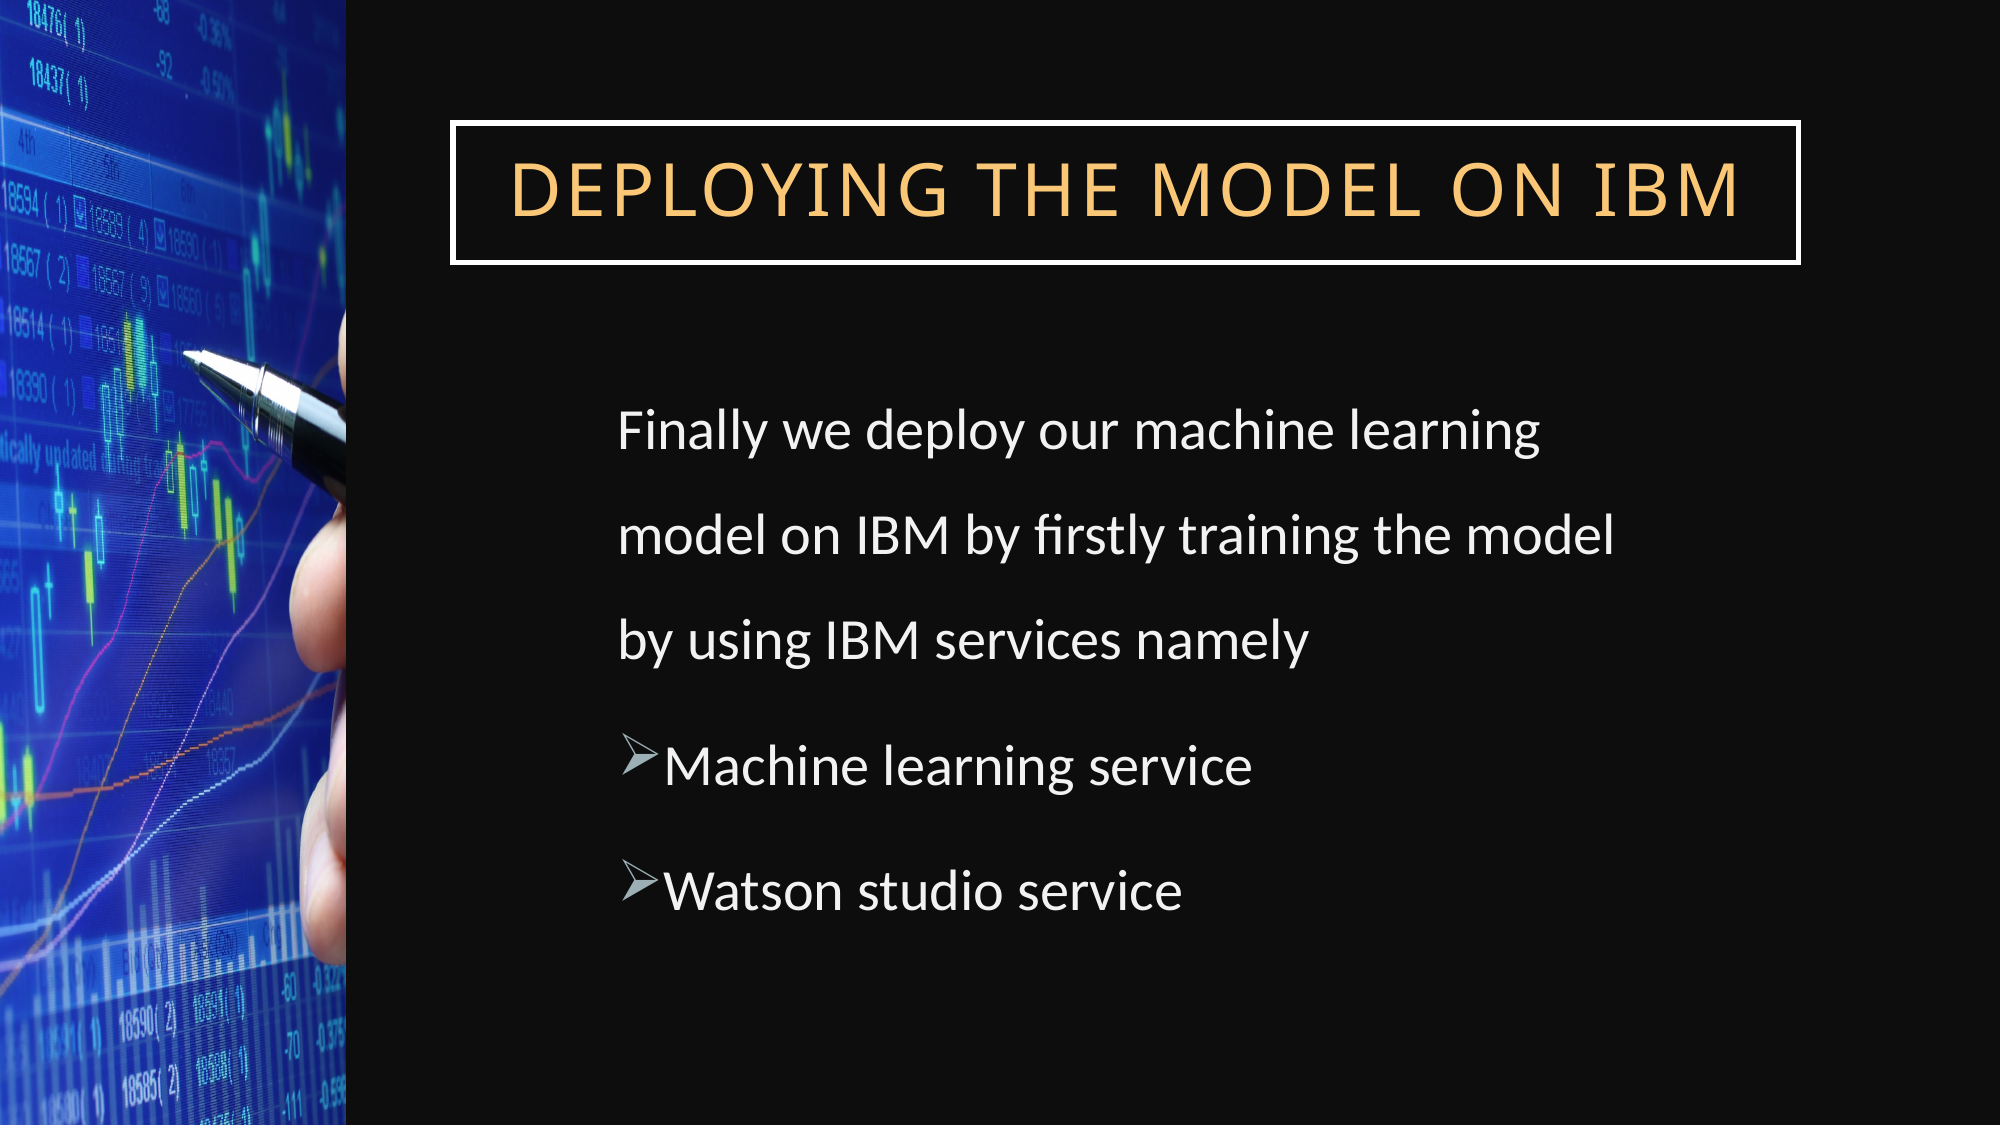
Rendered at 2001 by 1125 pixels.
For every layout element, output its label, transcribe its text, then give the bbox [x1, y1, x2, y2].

list Finally we deploy our machine learning model on IBM by firstly training the model by using IBM services namely Machine learning service Watson studio service [565, 349, 1687, 1108]
picture [0, 0, 346, 1125]
title Deploying the model on ibm [450, 120, 1801, 265]
